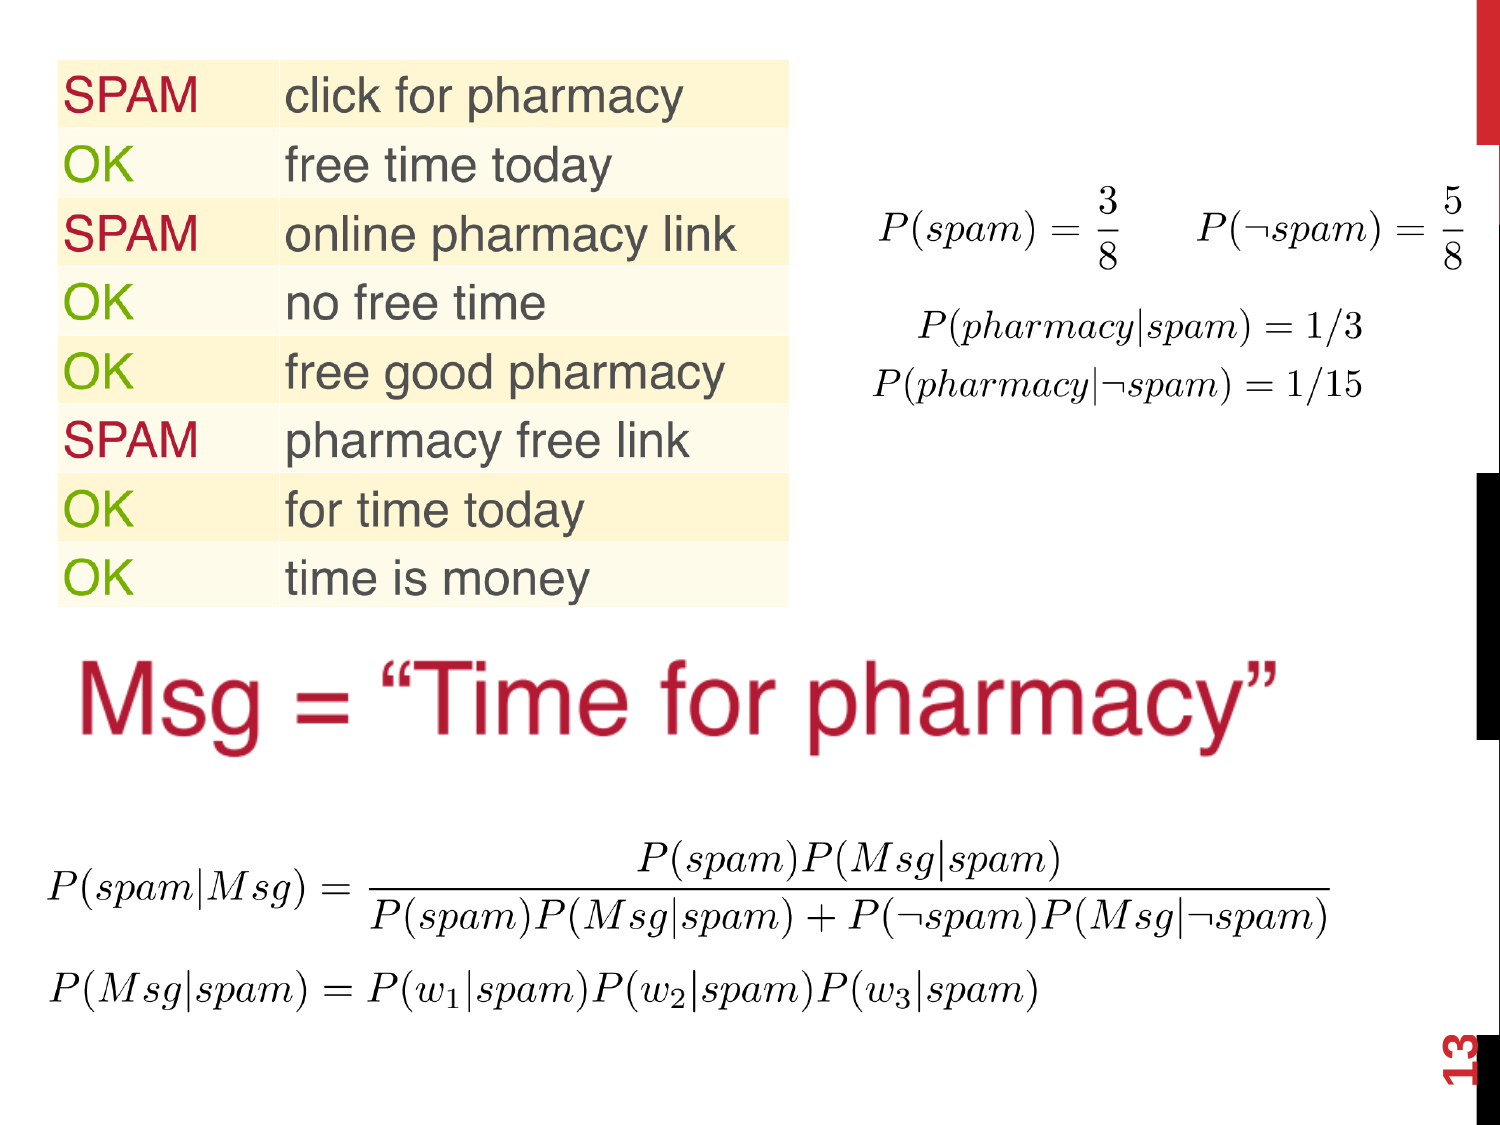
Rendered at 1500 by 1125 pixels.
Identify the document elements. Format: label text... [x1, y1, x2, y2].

picture [844, 145, 1500, 473]
slide_number 13 [1427, 1039, 1488, 1104]
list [0, 0, 966, 603]
picture [0, 606, 1500, 1035]
